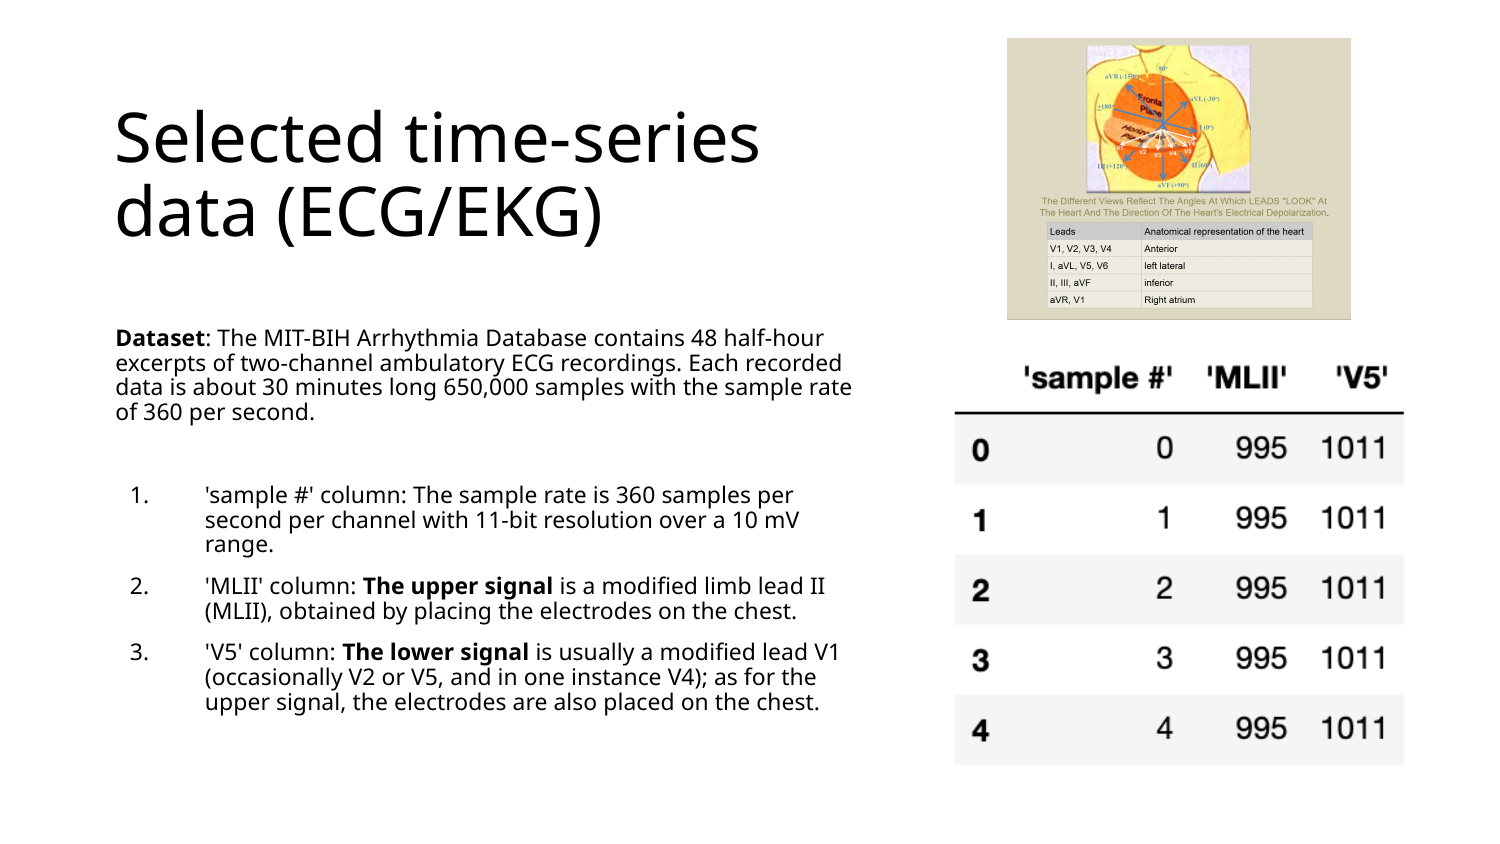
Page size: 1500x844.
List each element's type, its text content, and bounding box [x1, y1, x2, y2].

picture [1007, 38, 1352, 320]
picture [941, 347, 1417, 766]
title Selected time-series data (ECG/EKG) [103, 94, 868, 260]
list Dataset: The MIT-BIH Arrhythmia Database contains 48 half-hour excerpts of two-channel ambulatory ECG recordings. Each recorded data is about 30 minutes long 650,000 samples with the sample rate of 360 per second. 'sample #' column: The sample rate is 360 samples per second per channel with 11-bit resolution over a 10 mV range. 'MLII' column: The upper signal is a modified limb lead II (MLII), obtained by placing the electrodes on the chest. 'V5' column: The lower signal is usually a modified lead V1 (occasionally V2 or V5, and in one instance V4); as for the upper signal, the electrodes are also placed on the chest. [103, 276, 867, 765]
